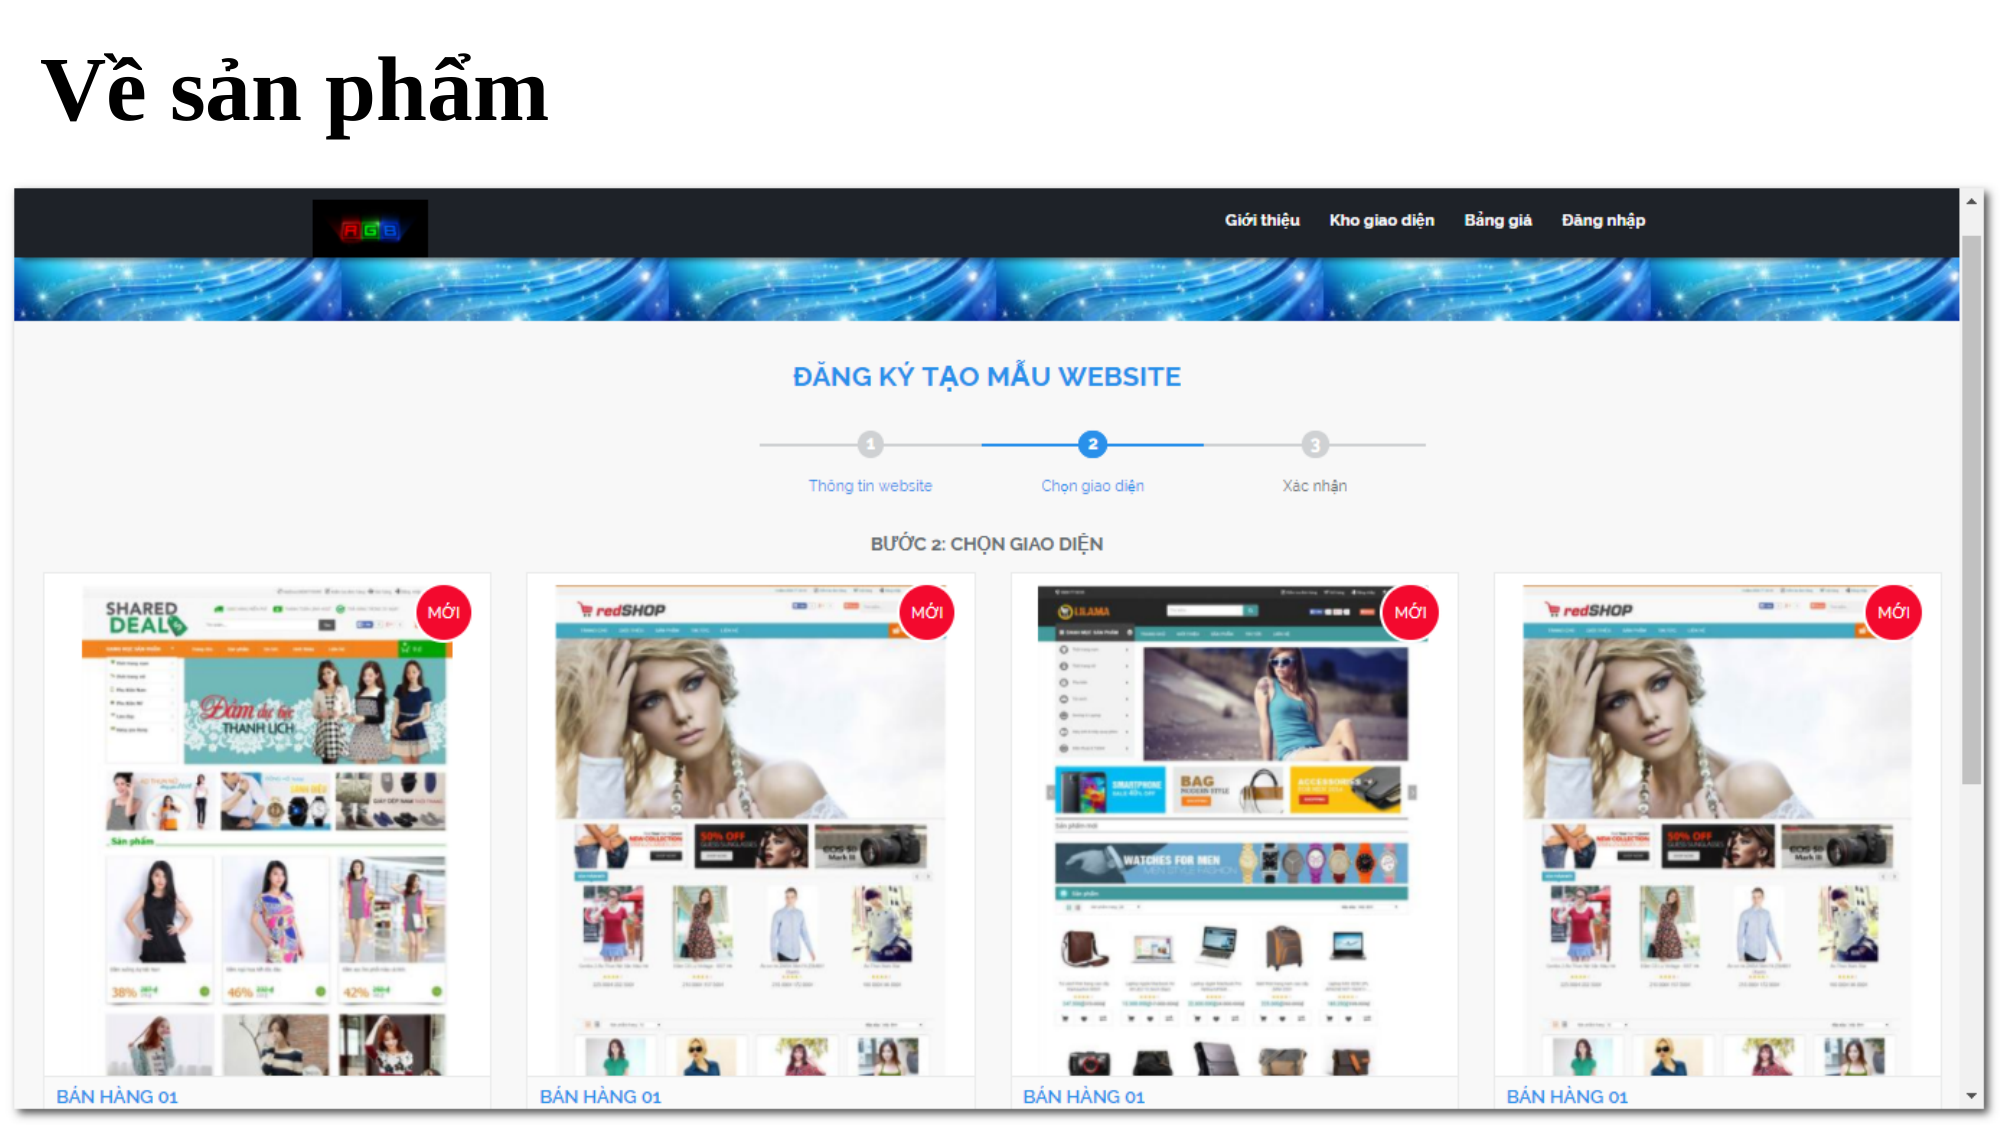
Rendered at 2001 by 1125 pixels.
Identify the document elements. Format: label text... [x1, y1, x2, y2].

text_box Về sản phẩm [25, 20, 566, 146]
picture [0, 174, 2000, 1125]
